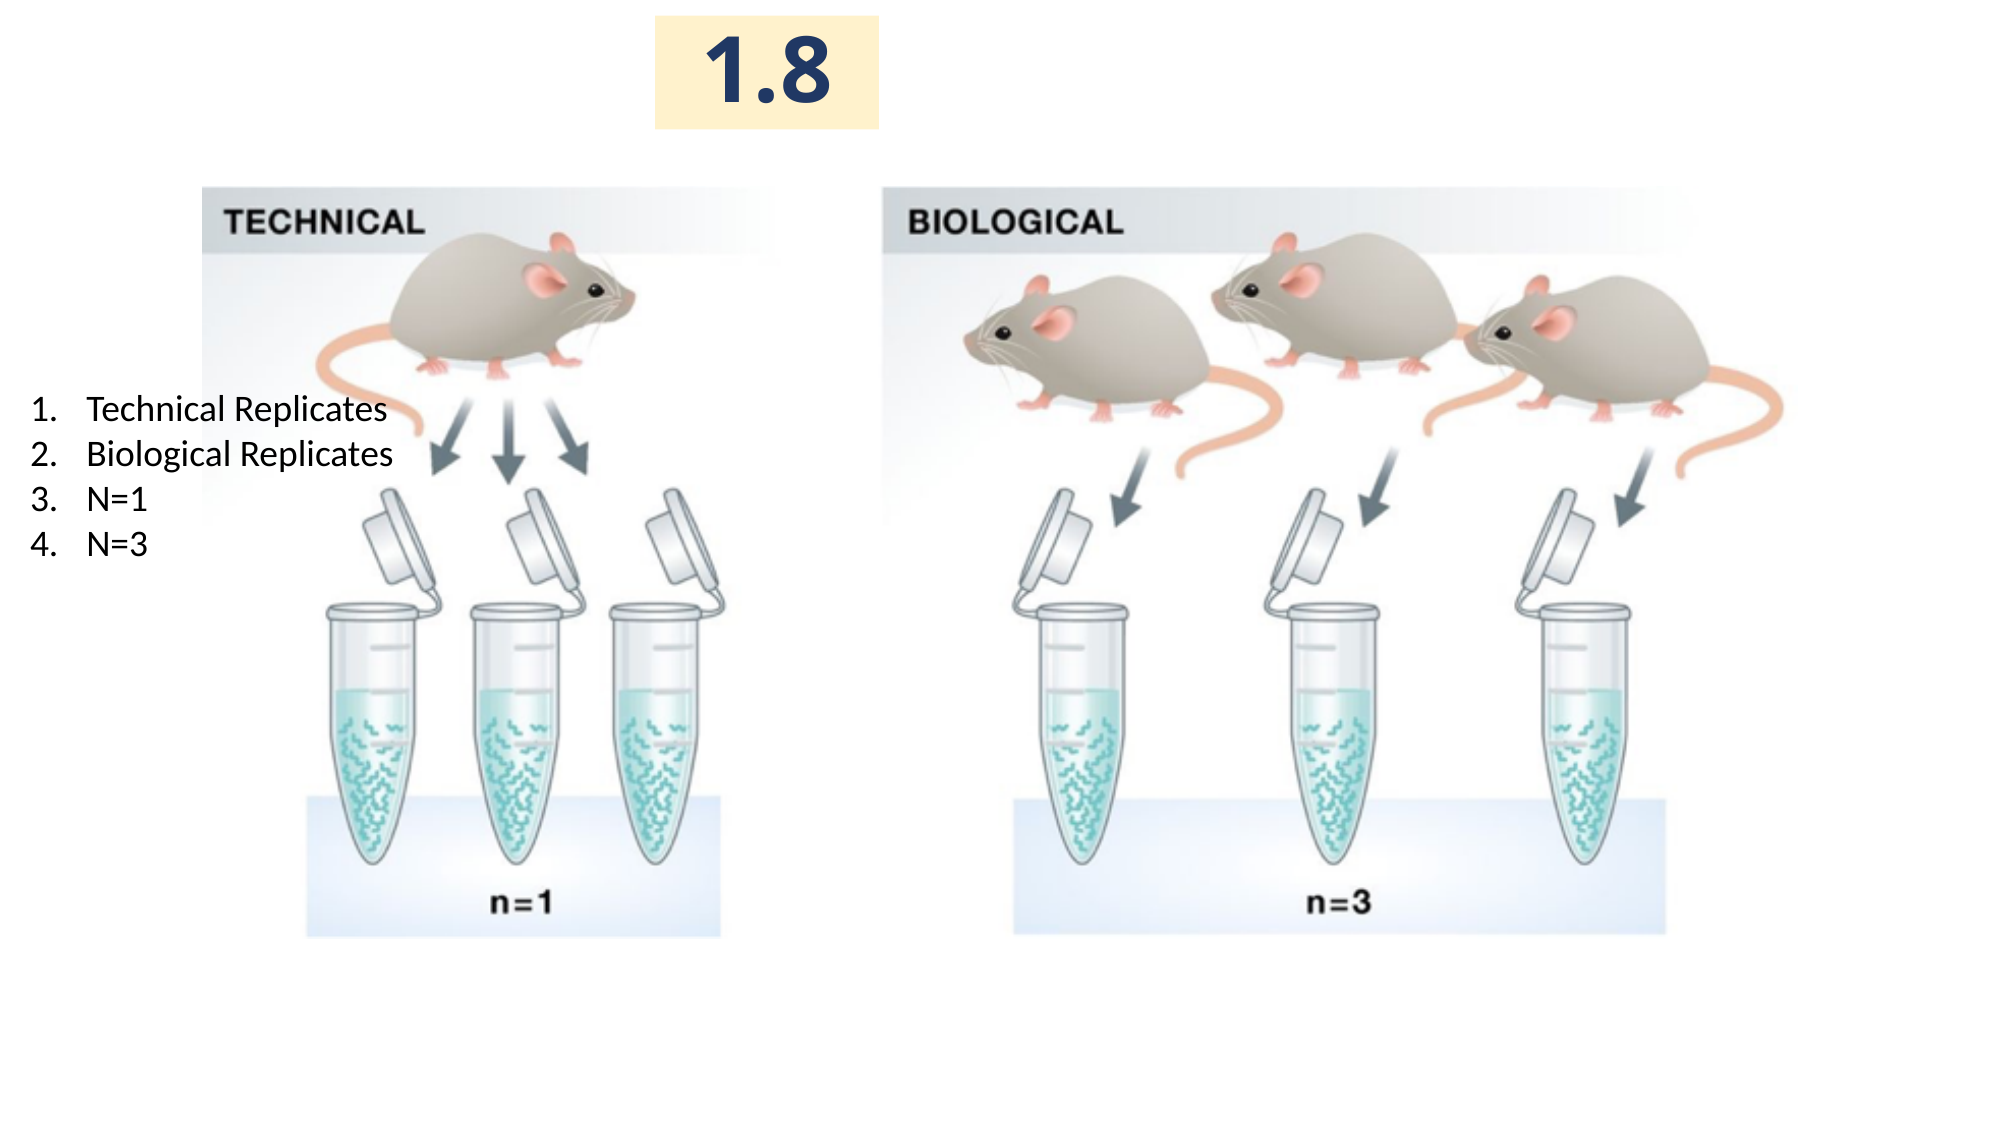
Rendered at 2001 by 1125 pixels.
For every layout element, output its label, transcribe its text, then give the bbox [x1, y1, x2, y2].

text_box 1.8 [655, 15, 879, 130]
text_box Technical Replicates Biological Replicates N=1 N=3 [15, 376, 196, 572]
picture [202, 186, 1798, 939]
